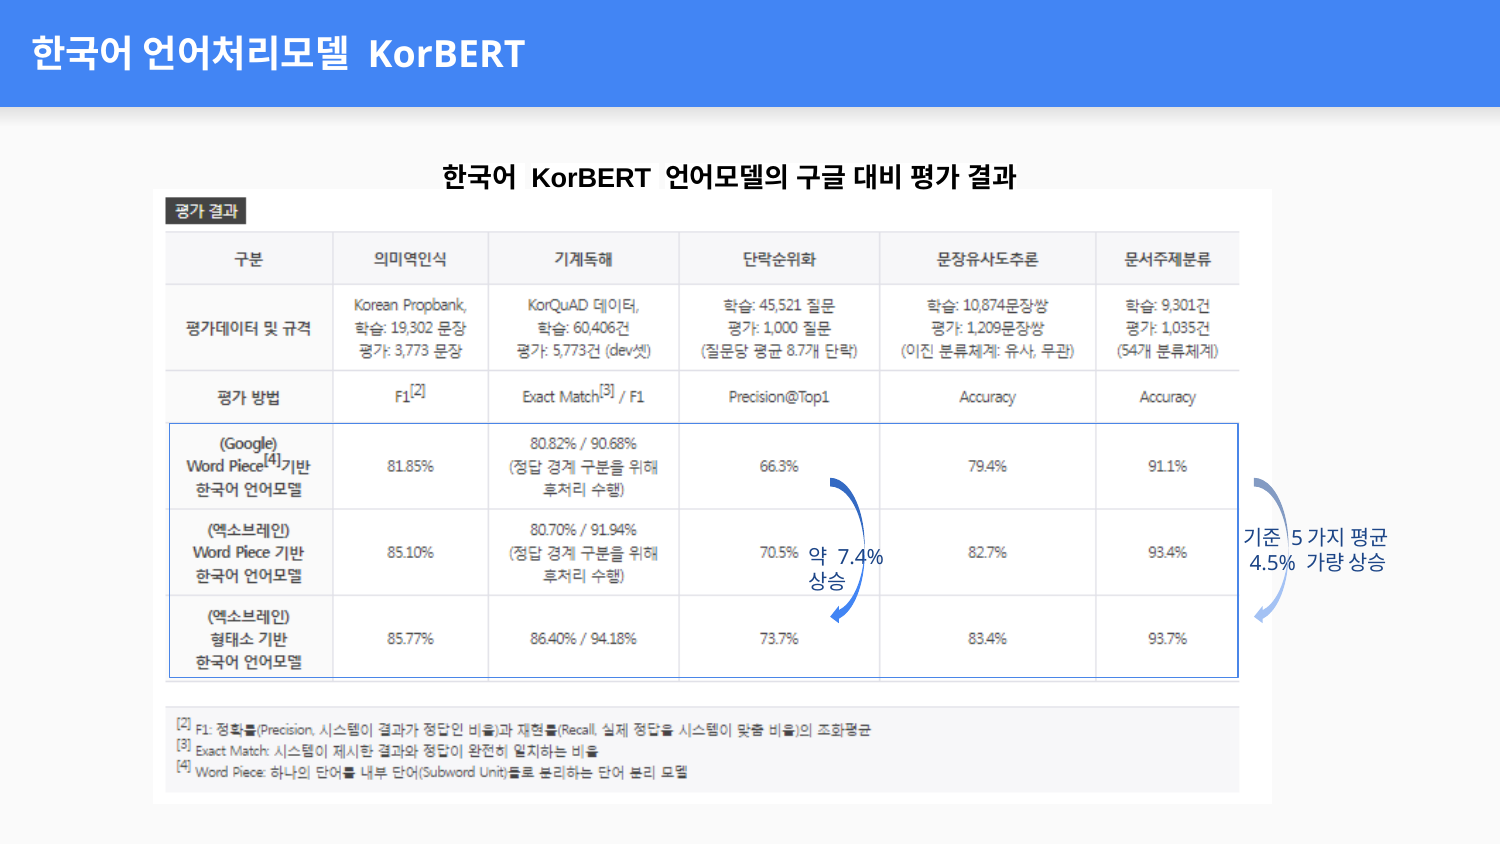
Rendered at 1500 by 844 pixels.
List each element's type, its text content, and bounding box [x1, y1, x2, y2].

picture [153, 188, 1272, 804]
title 한국어 언어처리모델 KorBERT [16, 2, 1464, 102]
text_box [1276, 494, 1289, 606]
text_box 한국어 KorBERT 언어모델의 구글 대비 평가 결과 [427, 145, 1073, 187]
text_box 기준 5가지 평균 4.5% 가량 상승 [1276, 509, 1288, 590]
text_box 기준 5가지 평균 4.5% 가량 상승 [1284, 509, 1438, 590]
